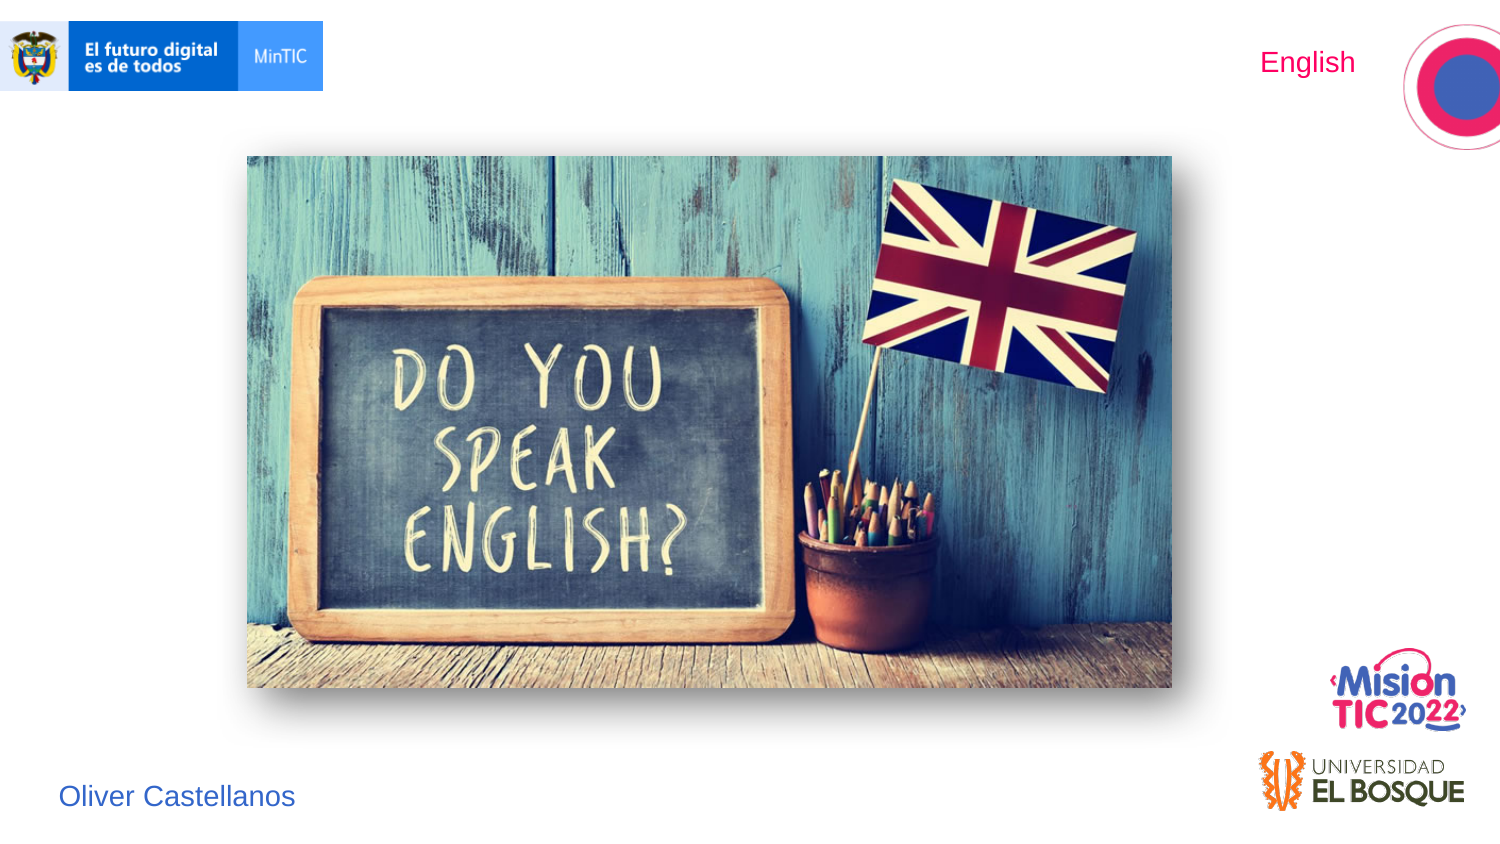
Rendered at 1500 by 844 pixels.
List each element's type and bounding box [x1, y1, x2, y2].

picture [0, 21, 323, 91]
picture [246, 155, 1172, 688]
picture [1240, 648, 1488, 827]
picture [1404, 25, 1500, 149]
